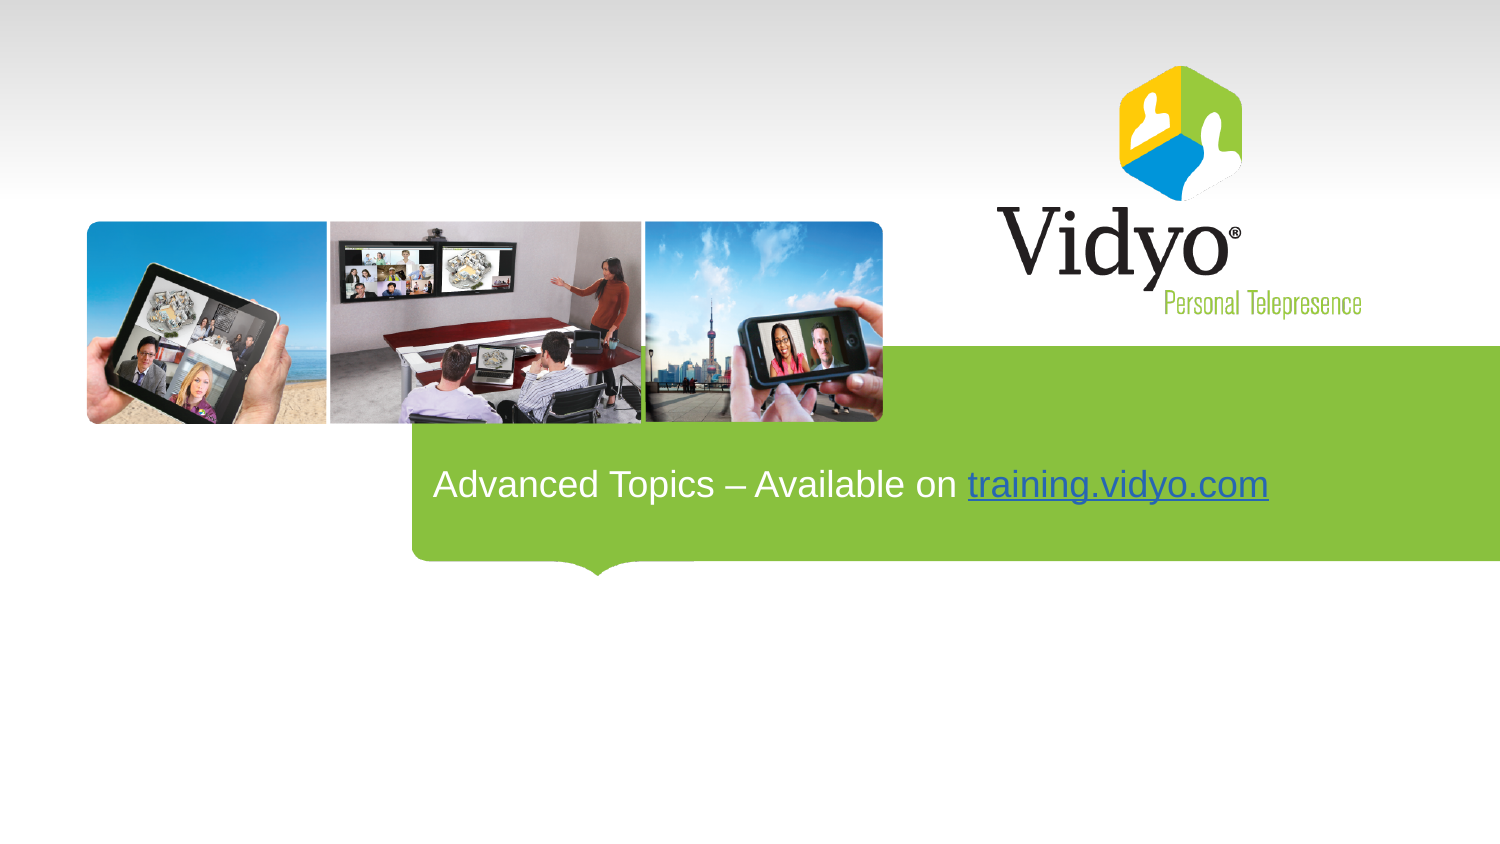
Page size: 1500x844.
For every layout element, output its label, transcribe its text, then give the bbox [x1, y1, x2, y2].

picture [987, 59, 1370, 326]
picture [75, 215, 1500, 576]
title Advanced Topics – Available on training.vidyo.com [417, 346, 1500, 513]
